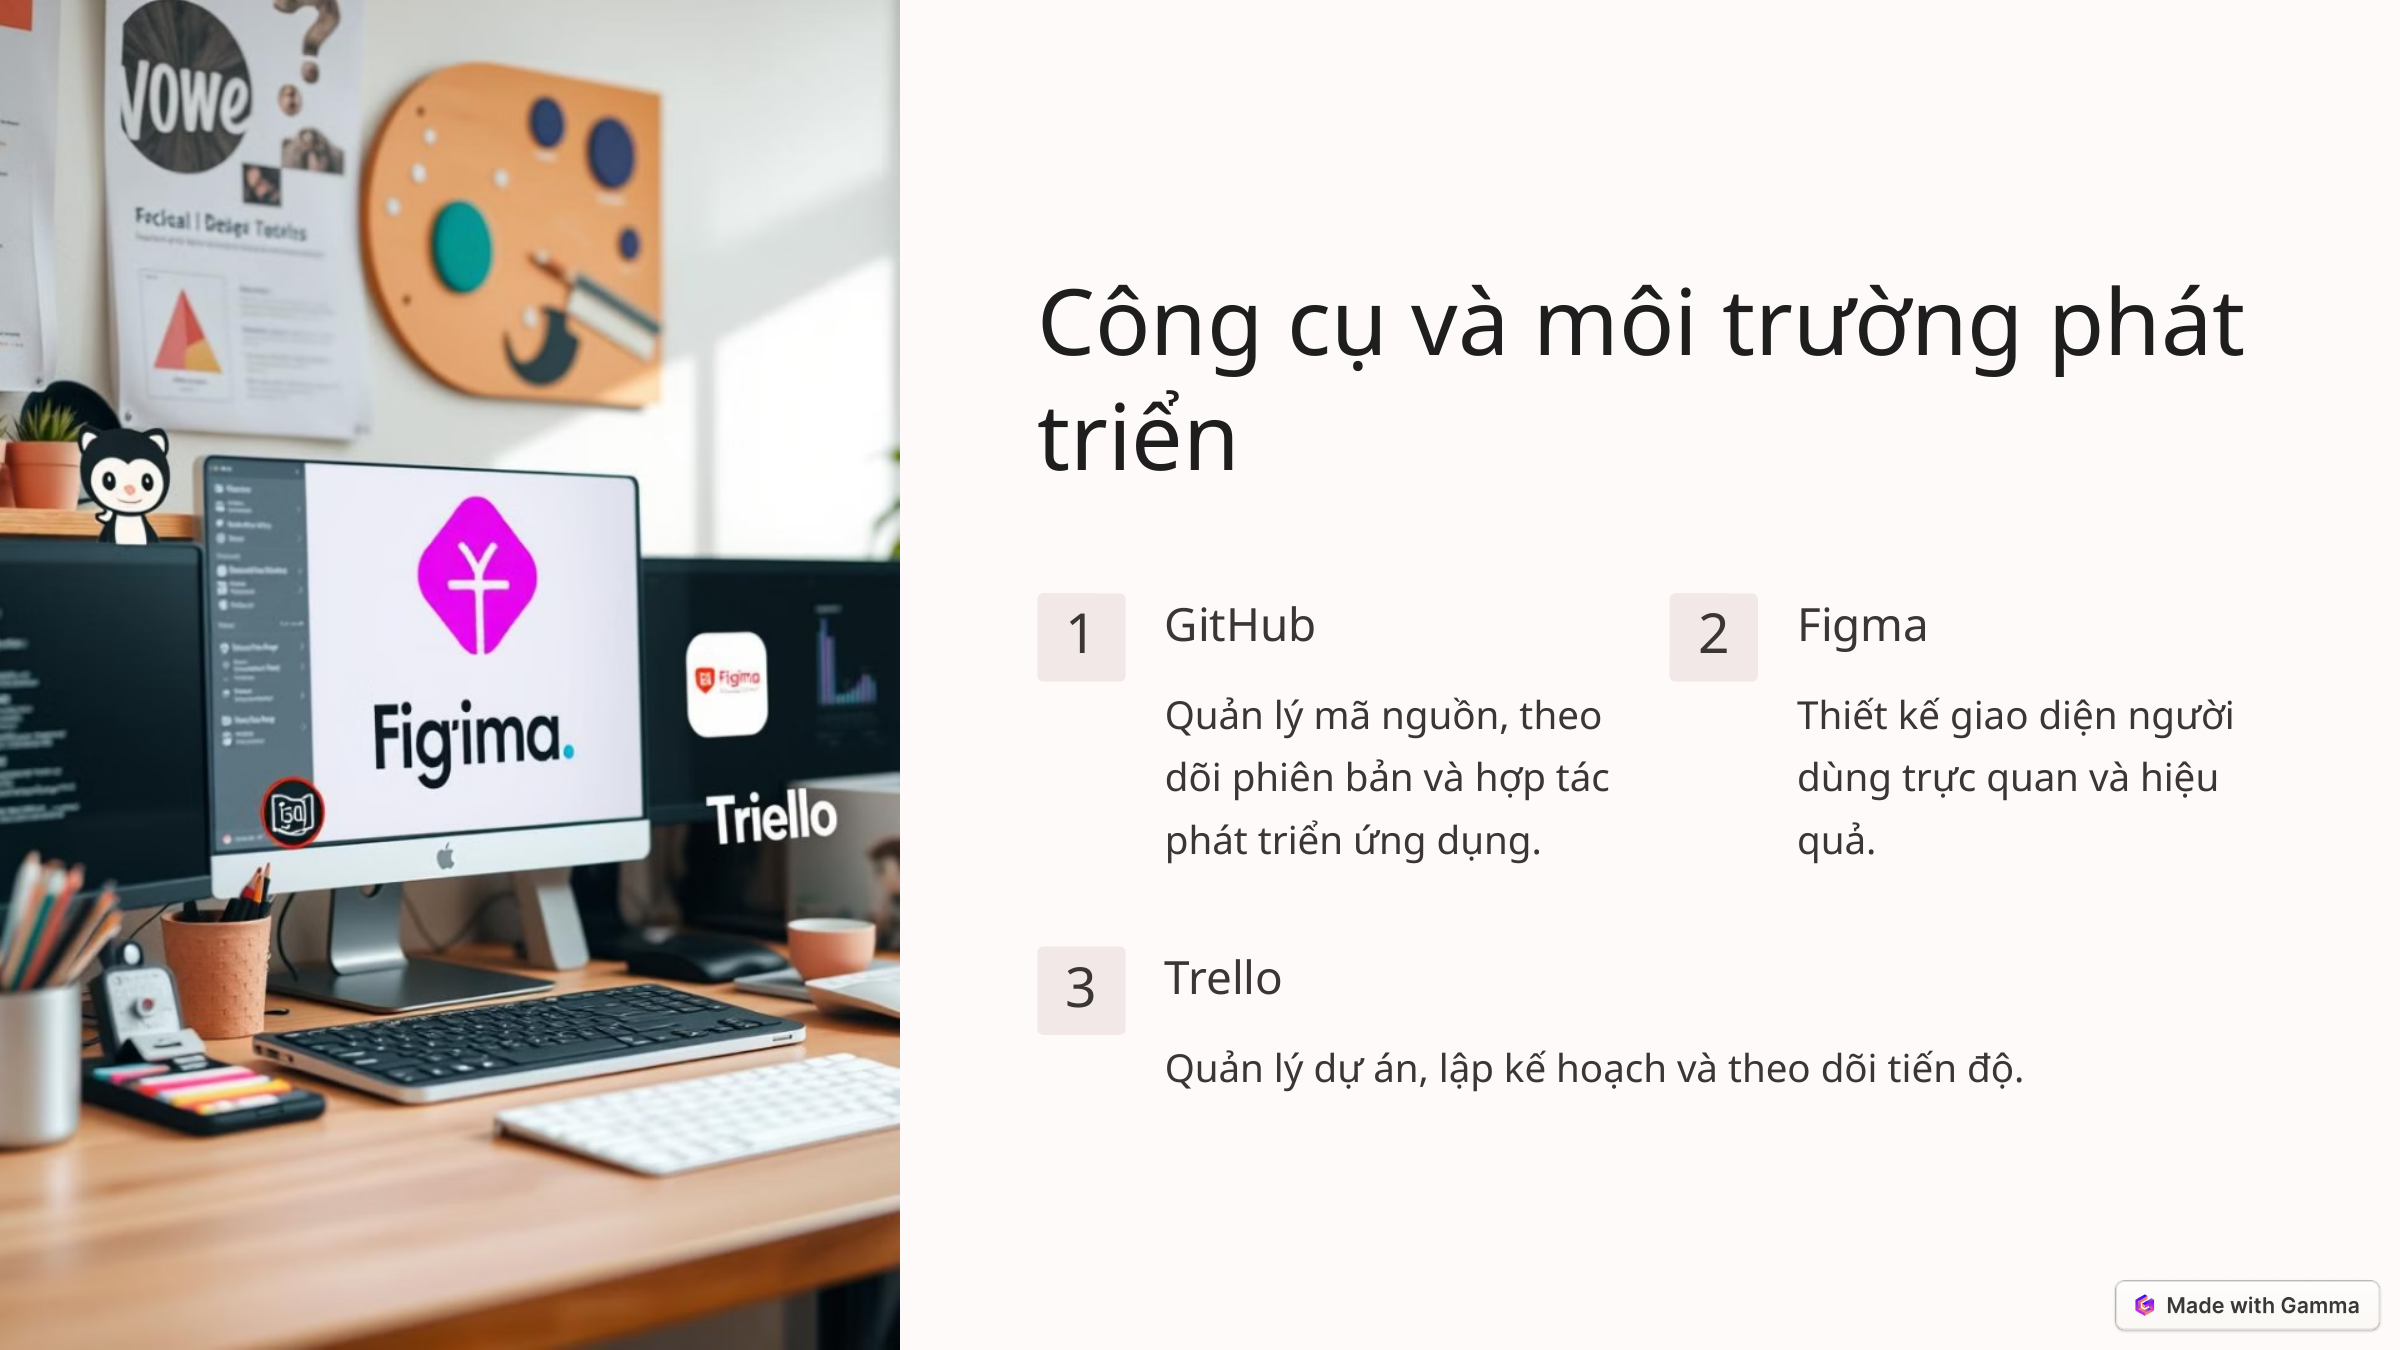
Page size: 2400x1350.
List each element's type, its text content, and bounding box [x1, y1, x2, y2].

text_box 1 [1073, 609, 1090, 666]
text_box Thiết kế giao diện người dùng trực quan và hiệu quả. [1797, 674, 2263, 864]
picture [2106, 1271, 2389, 1339]
text_box Figma [1797, 593, 2260, 651]
text_box [1669, 593, 1758, 682]
text_box 2 [1698, 609, 1729, 666]
text_box GitHub [1165, 593, 1627, 651]
text_box Quản lý mã nguồn, theo dõi phiên bản và hợp tác phát triển ứng dụng. [1164, 674, 1631, 864]
text_box Quản lý dự án, lập kế hoạch và theo dõi tiến độ. [1165, 1027, 2263, 1091]
text_box [1037, 946, 1126, 1035]
text_box [1037, 593, 1126, 682]
picture [0, 0, 900, 1350]
text_box Trello [1165, 946, 1627, 1005]
text_box Công cụ và môi trường phát triển [1037, 259, 2263, 491]
text_box 3 [1065, 963, 1098, 1019]
